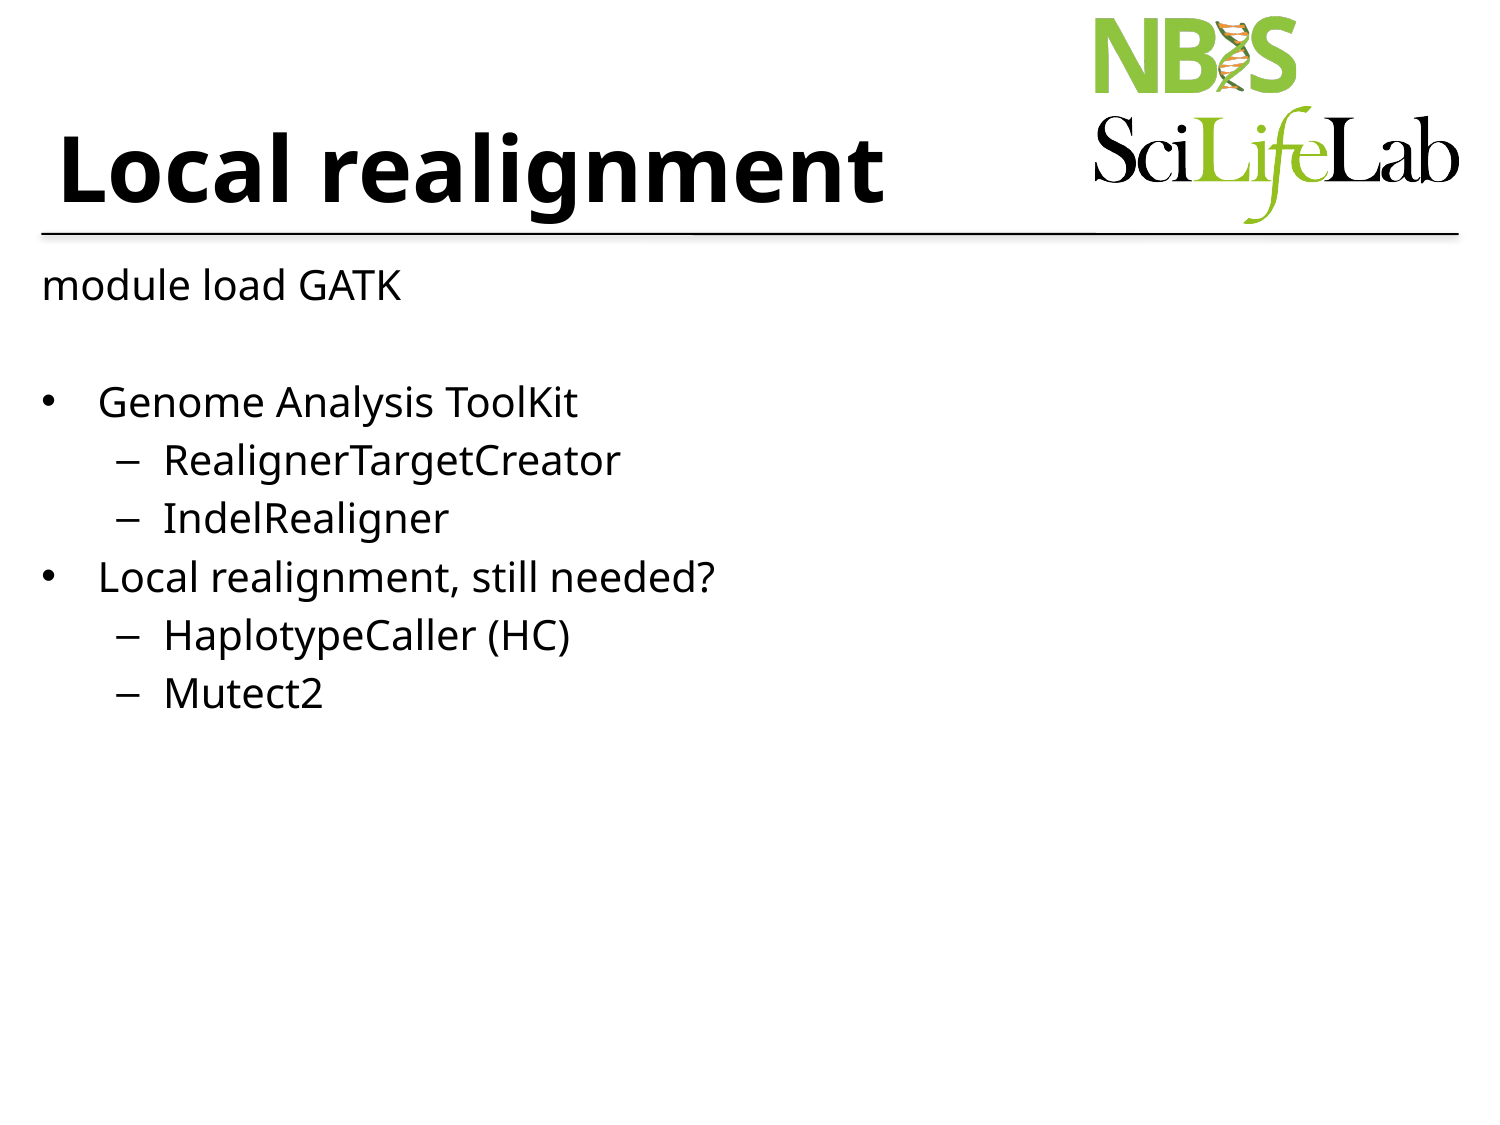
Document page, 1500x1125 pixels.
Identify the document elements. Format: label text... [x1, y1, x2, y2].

picture [1095, 106, 1459, 224]
title Local realignment [41, 103, 1066, 226]
list module load GATK Genome Analysis ToolKit RealignerTargetCreator IndelRealigner Local realignment, still needed? HaplotypeCaller (HC) Mutect2 [41, 258, 1459, 1018]
